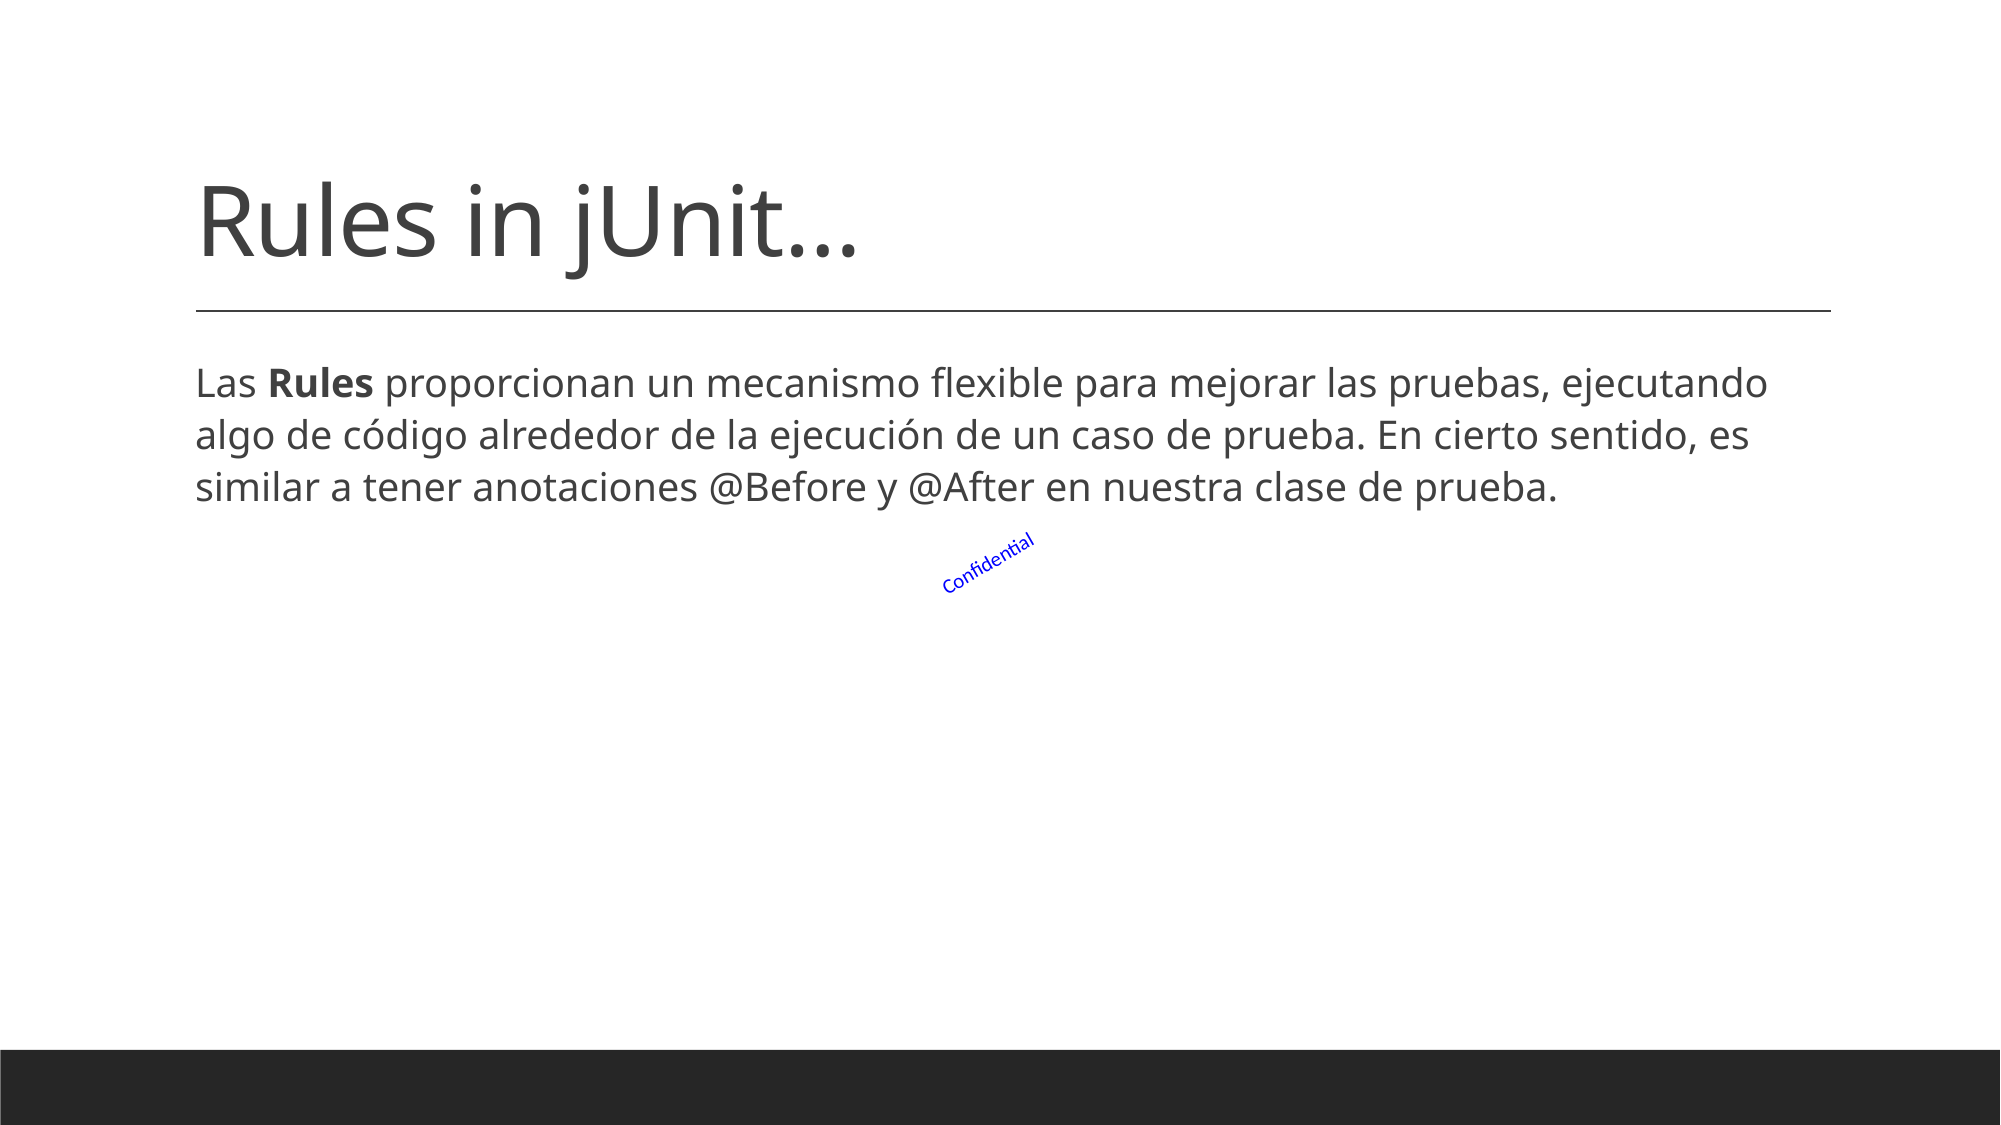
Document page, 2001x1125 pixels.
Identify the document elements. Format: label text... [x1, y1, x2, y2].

title Rules in jUnit… [180, 47, 1830, 285]
list Las Rules proporcionan un mecanismo flexible para mejorar las pruebas, ejecutando algo de código alrededor de la ejecución de un caso de prueba. En cierto sentido, es similar a tener anotaciones @Before y @After en nuestra clase de prueba. [180, 345, 1830, 963]
